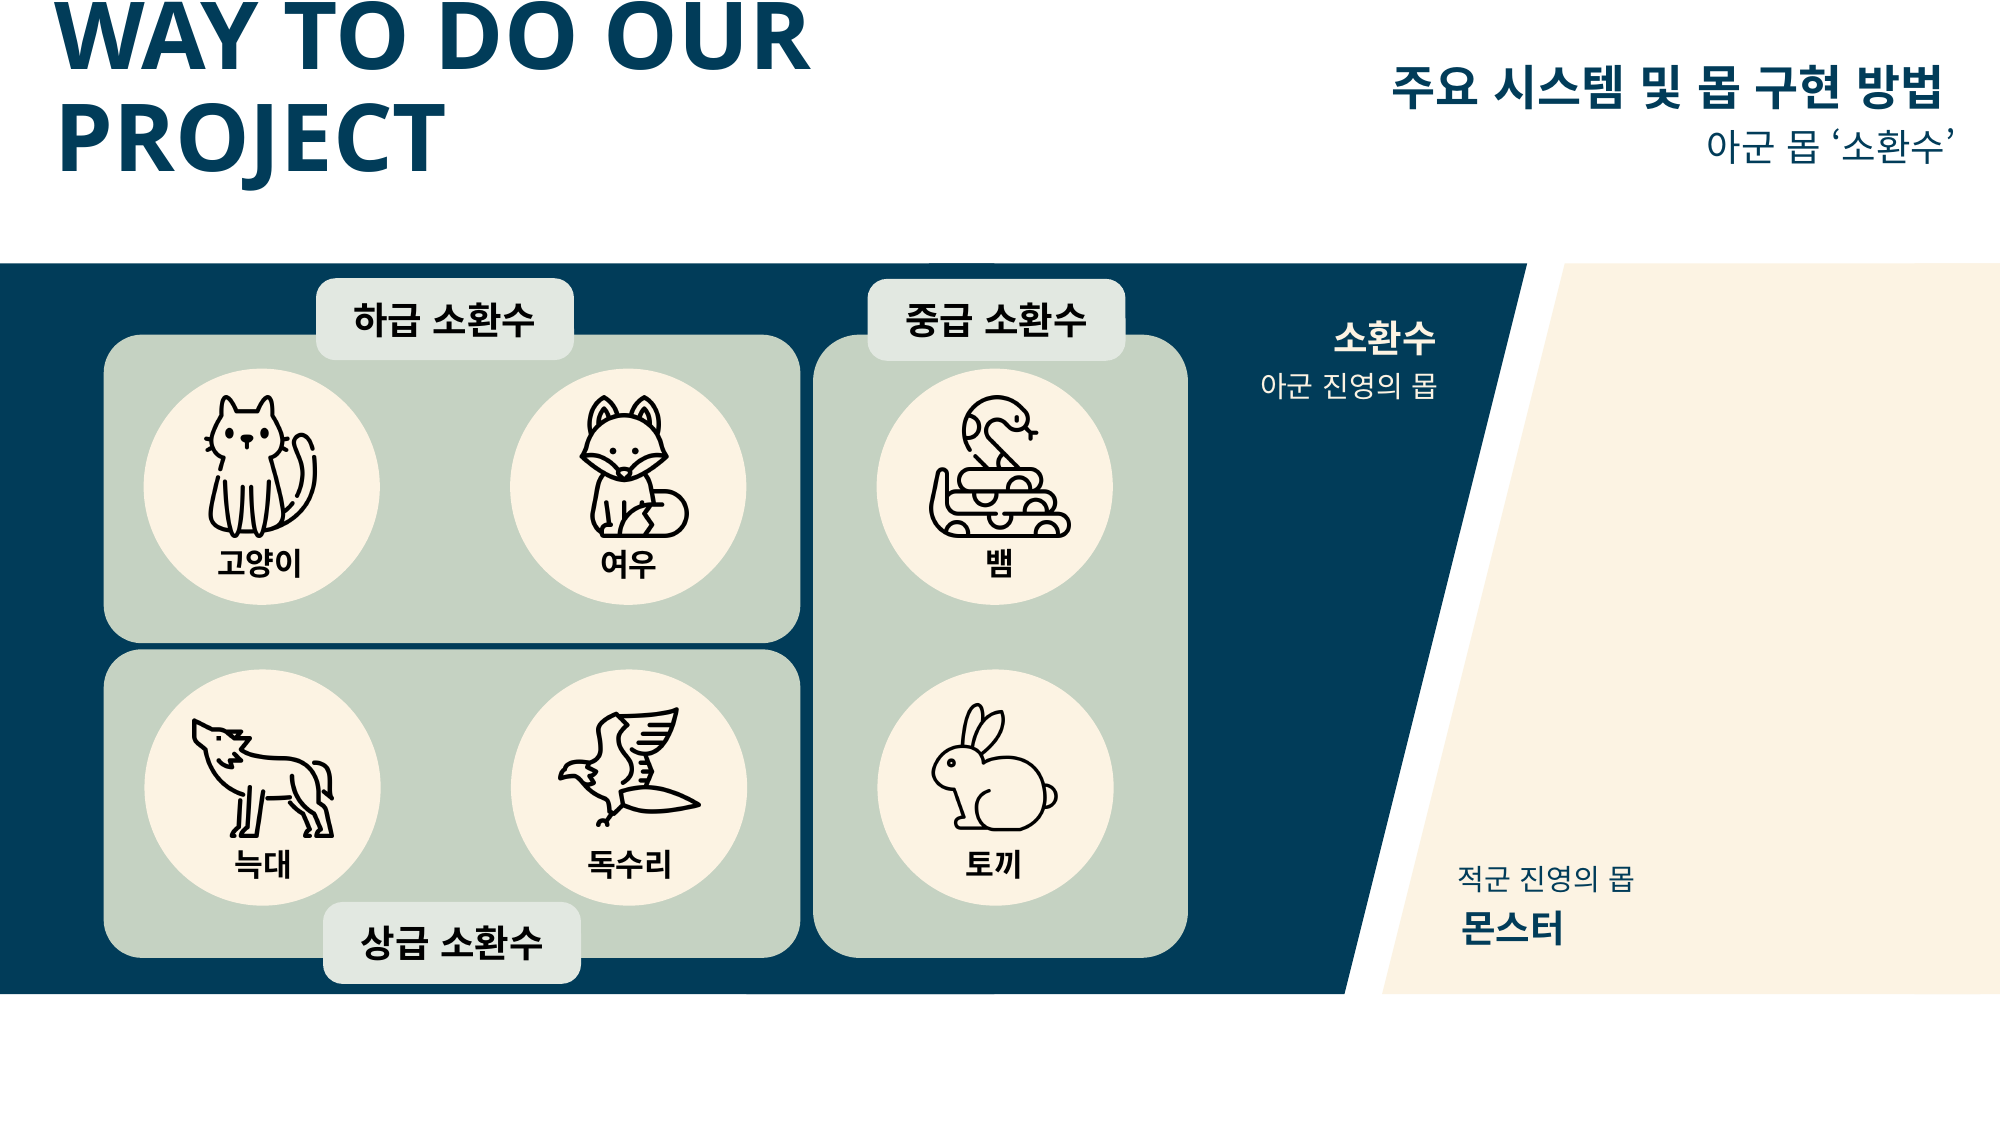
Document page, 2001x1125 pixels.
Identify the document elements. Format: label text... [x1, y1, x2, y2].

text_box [143, 368, 380, 605]
text_box 아군 몹 ‘소환수’ [1691, 116, 1971, 176]
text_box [0, 263, 1382, 995]
list 주요 시스템 및 몹 구현 방법 [1198, 34, 1961, 147]
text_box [877, 669, 1114, 906]
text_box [510, 669, 748, 906]
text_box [103, 278, 801, 644]
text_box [1382, 263, 2000, 995]
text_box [813, 278, 1188, 958]
title WAY TO DO OUR PROJECT [39, 34, 907, 147]
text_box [103, 649, 801, 984]
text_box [876, 368, 1113, 605]
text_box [510, 368, 747, 605]
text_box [144, 669, 381, 906]
